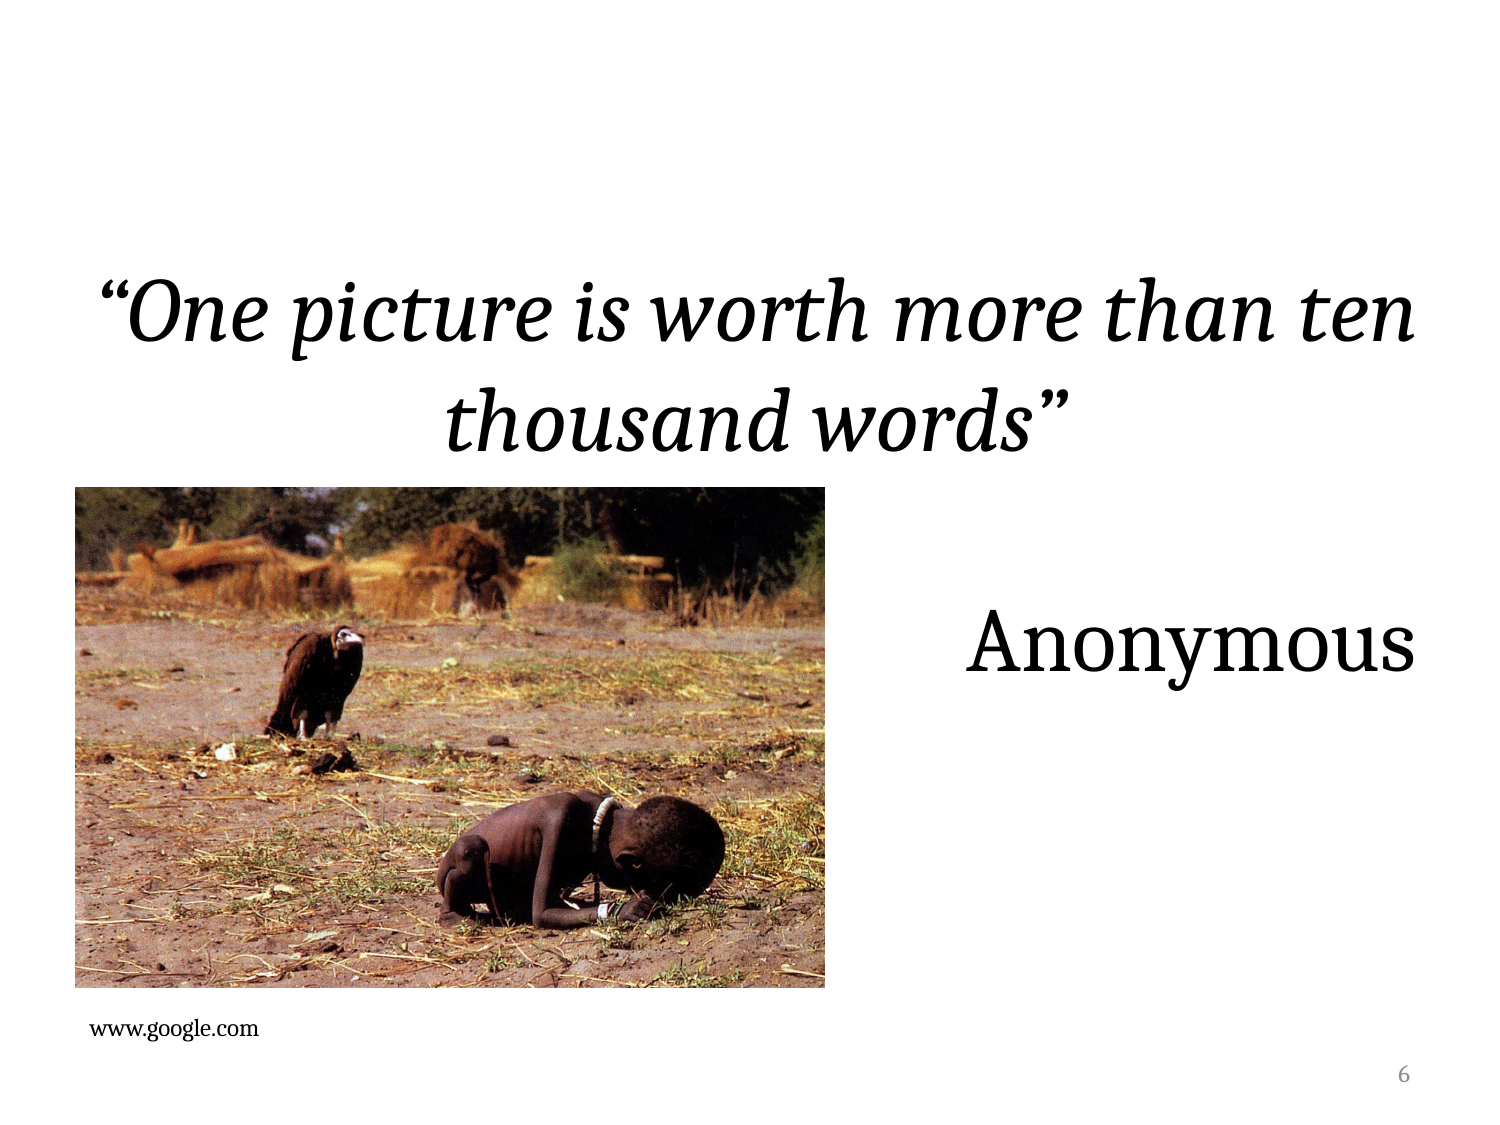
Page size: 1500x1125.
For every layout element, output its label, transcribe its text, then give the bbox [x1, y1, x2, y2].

title “One picture is worth more than ten thousand words” Anonymous [62, 149, 1450, 900]
text_box www.google.com [74, 1004, 838, 1050]
slide_number 6 [1074, 1042, 1425, 1103]
picture [74, 487, 825, 988]
